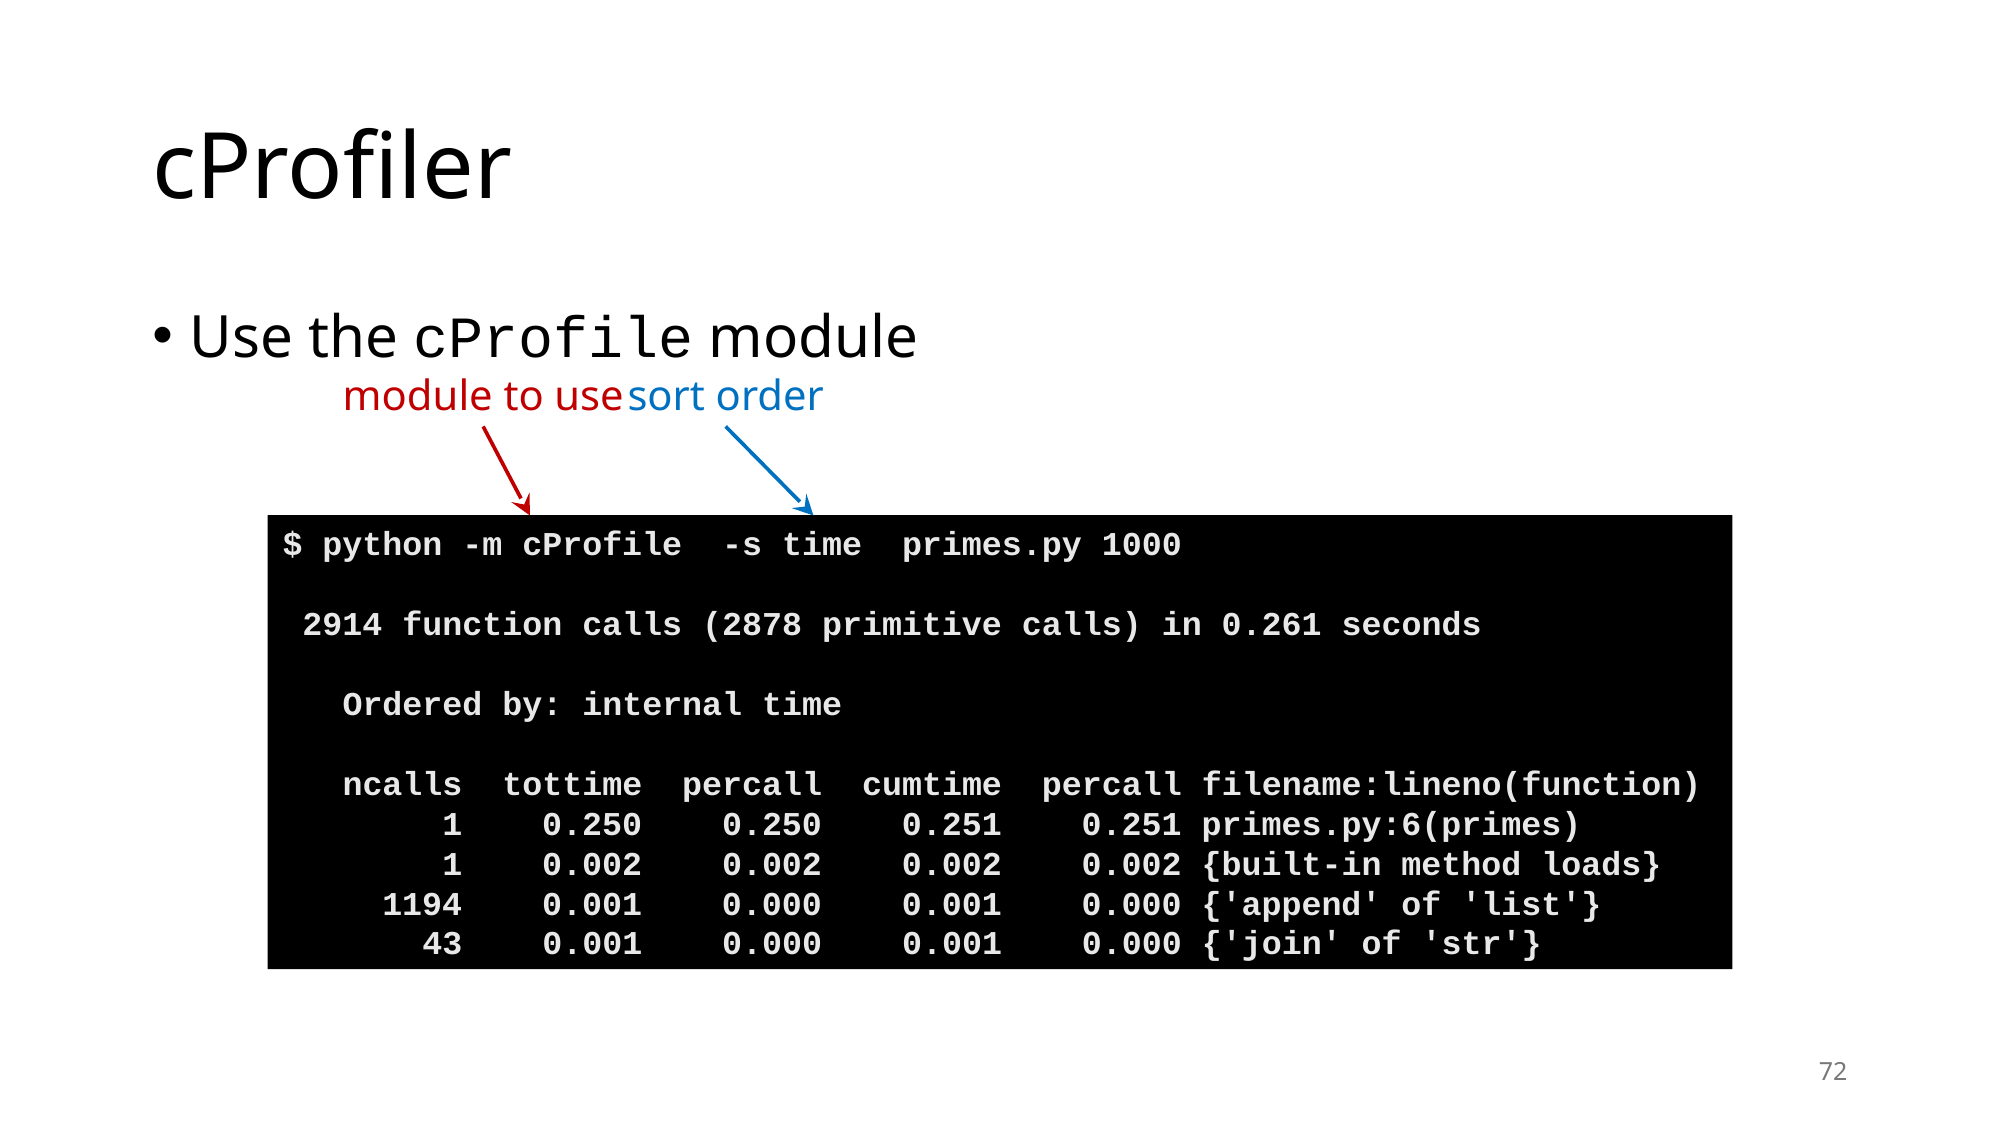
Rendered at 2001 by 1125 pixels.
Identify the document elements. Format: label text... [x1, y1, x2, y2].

title cProfiler [137, 59, 1863, 278]
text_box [621, 361, 830, 517]
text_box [337, 361, 621, 517]
text_box $ python -m cProfile -s time primes.py 1000 2914 function calls (2878 primitive calls) in 0.261 seconds Ordered by: internal time ncalls tottime percall cumtime percall filename:lineno(function) 1 0.250 0.250 0.251 0.251 primes.py:6(primes) 1 0.002 0.002 0.002 0.002 {built-in method loads} 1194 0.001 0.000 0.001 0.000 {'append' of 'list'} 43 0.001 0.000 0.001 0.000 {'join' of 'str'} [267, 515, 1733, 970]
list Use the cProfile module [137, 299, 1863, 1014]
slide_number 72 [1412, 1042, 1863, 1103]
